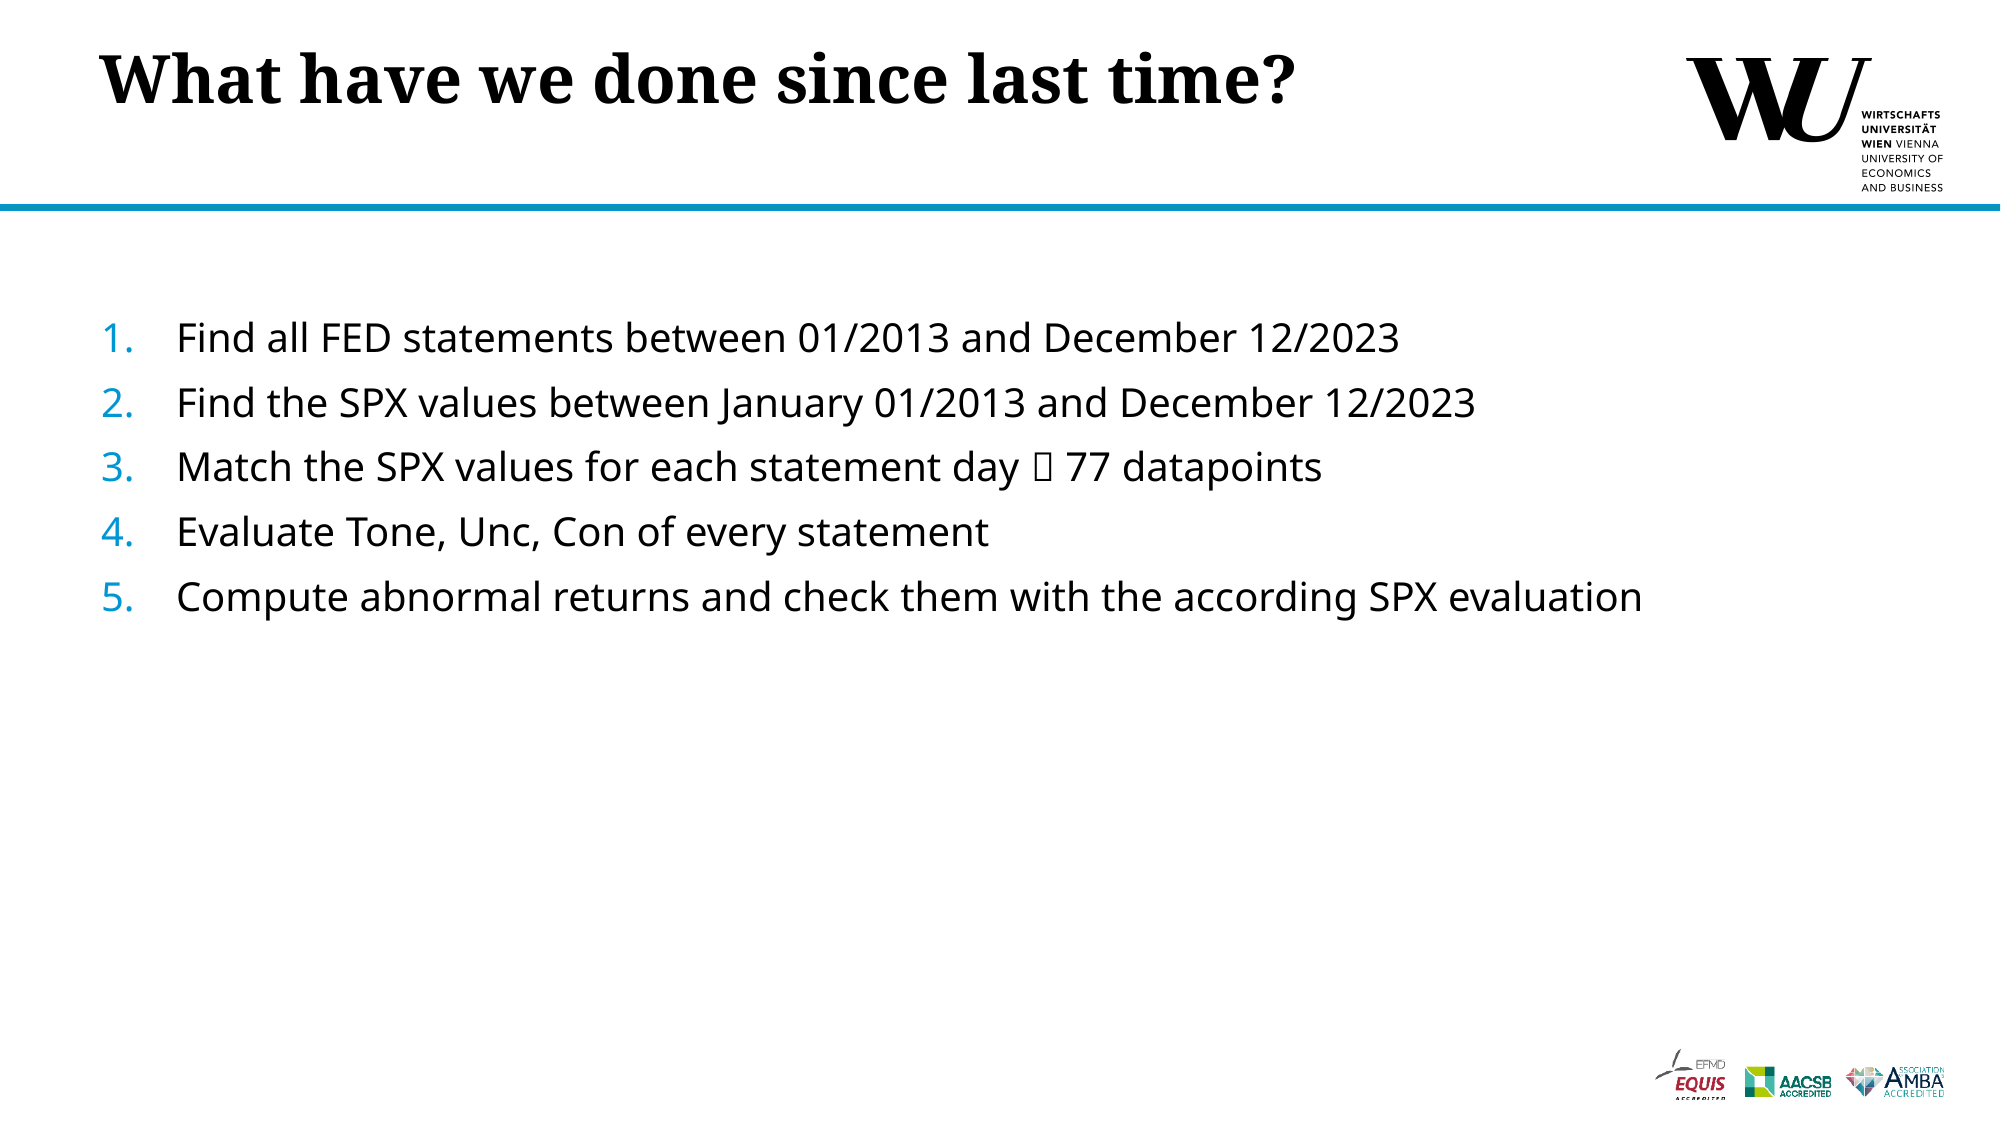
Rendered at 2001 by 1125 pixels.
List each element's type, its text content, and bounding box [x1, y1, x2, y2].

picture [1655, 1049, 1944, 1100]
list Find all FED statements between 01/2013 and December 12/2023 Find the SPX values between January 01/2013 and December 12/2023 Match the SPX values for each statement day  77 datapoints Evaluate Tone, Unc, Con of every statement Compute abnormal returns and check them with the according SPX evaluation [101, 305, 1799, 1012]
picture [1686, 58, 1943, 194]
title What have we done since last time? [99, 24, 1825, 129]
